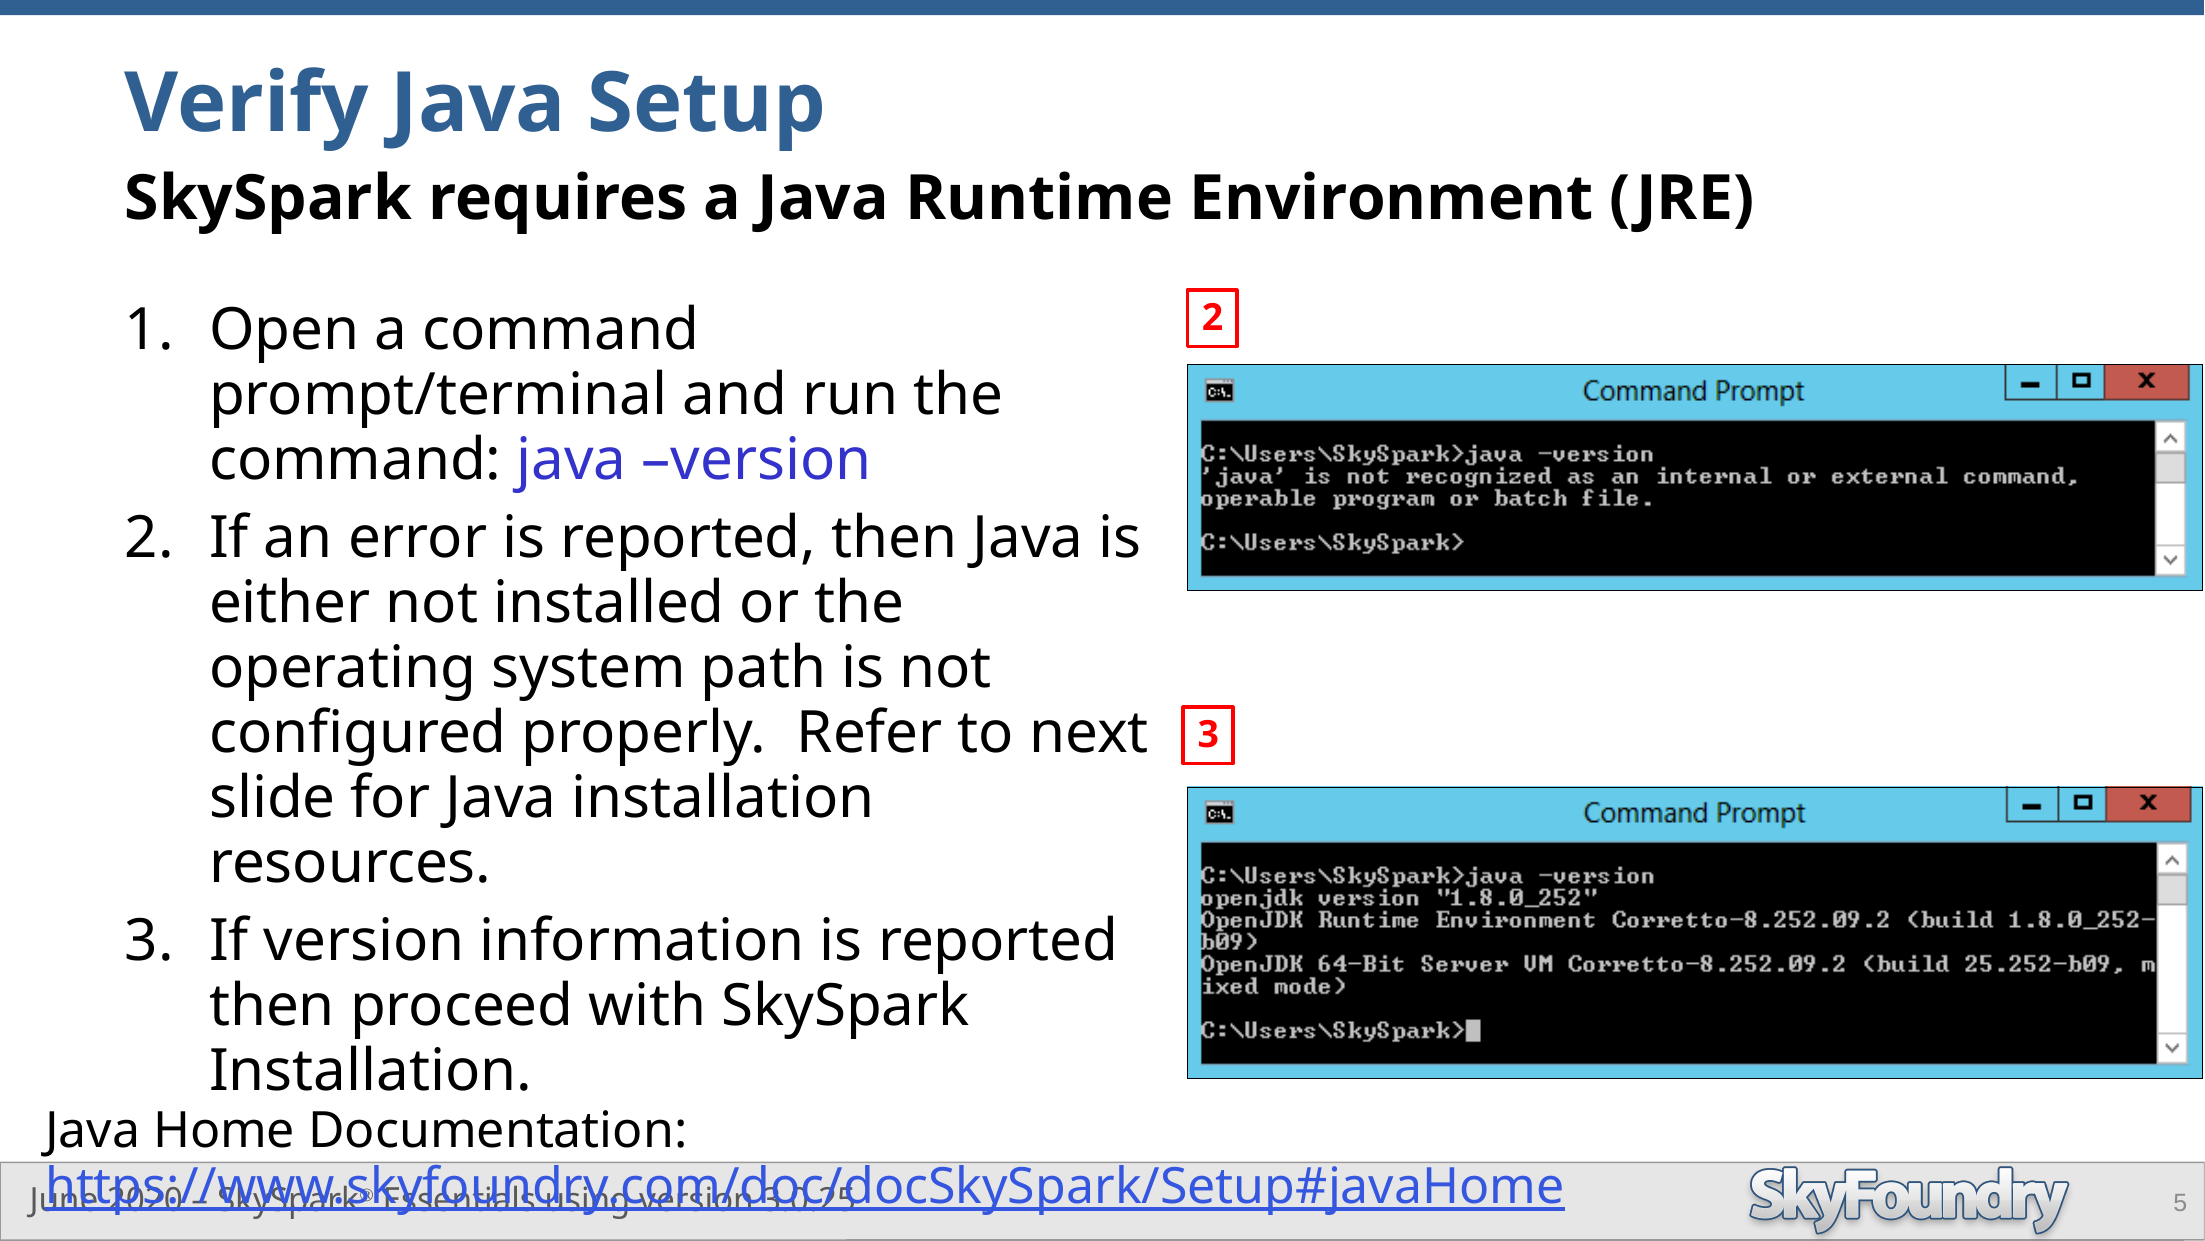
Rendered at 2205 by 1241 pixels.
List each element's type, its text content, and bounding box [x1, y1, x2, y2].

picture [1186, 786, 2203, 1080]
slide_number 5 [1706, 1170, 2203, 1236]
title Verify Java Setup [110, 49, 2094, 158]
list Open a command prompt/terminal and run the command: java –version If an error is reported, then Java is either not installed or the operating system path is not configured properly. Refer to next slide for Java installation resources. If version information is reported then proceed with SkySpark Installation. [110, 290, 1173, 1098]
picture [1186, 364, 2203, 591]
text_box 3 [1182, 707, 1233, 764]
list SkySpark requires a Java Runtime Environment (JRE) [110, 165, 2094, 242]
picture [1739, 1166, 2076, 1170]
text_box Java Home Documentation: https://www.skyfoundry.com/doc/docSkySpark/Setup#javaHome [27, 1098, 2190, 1166]
picture [1739, 1236, 2076, 1241]
text_box 2 [1187, 290, 1238, 347]
